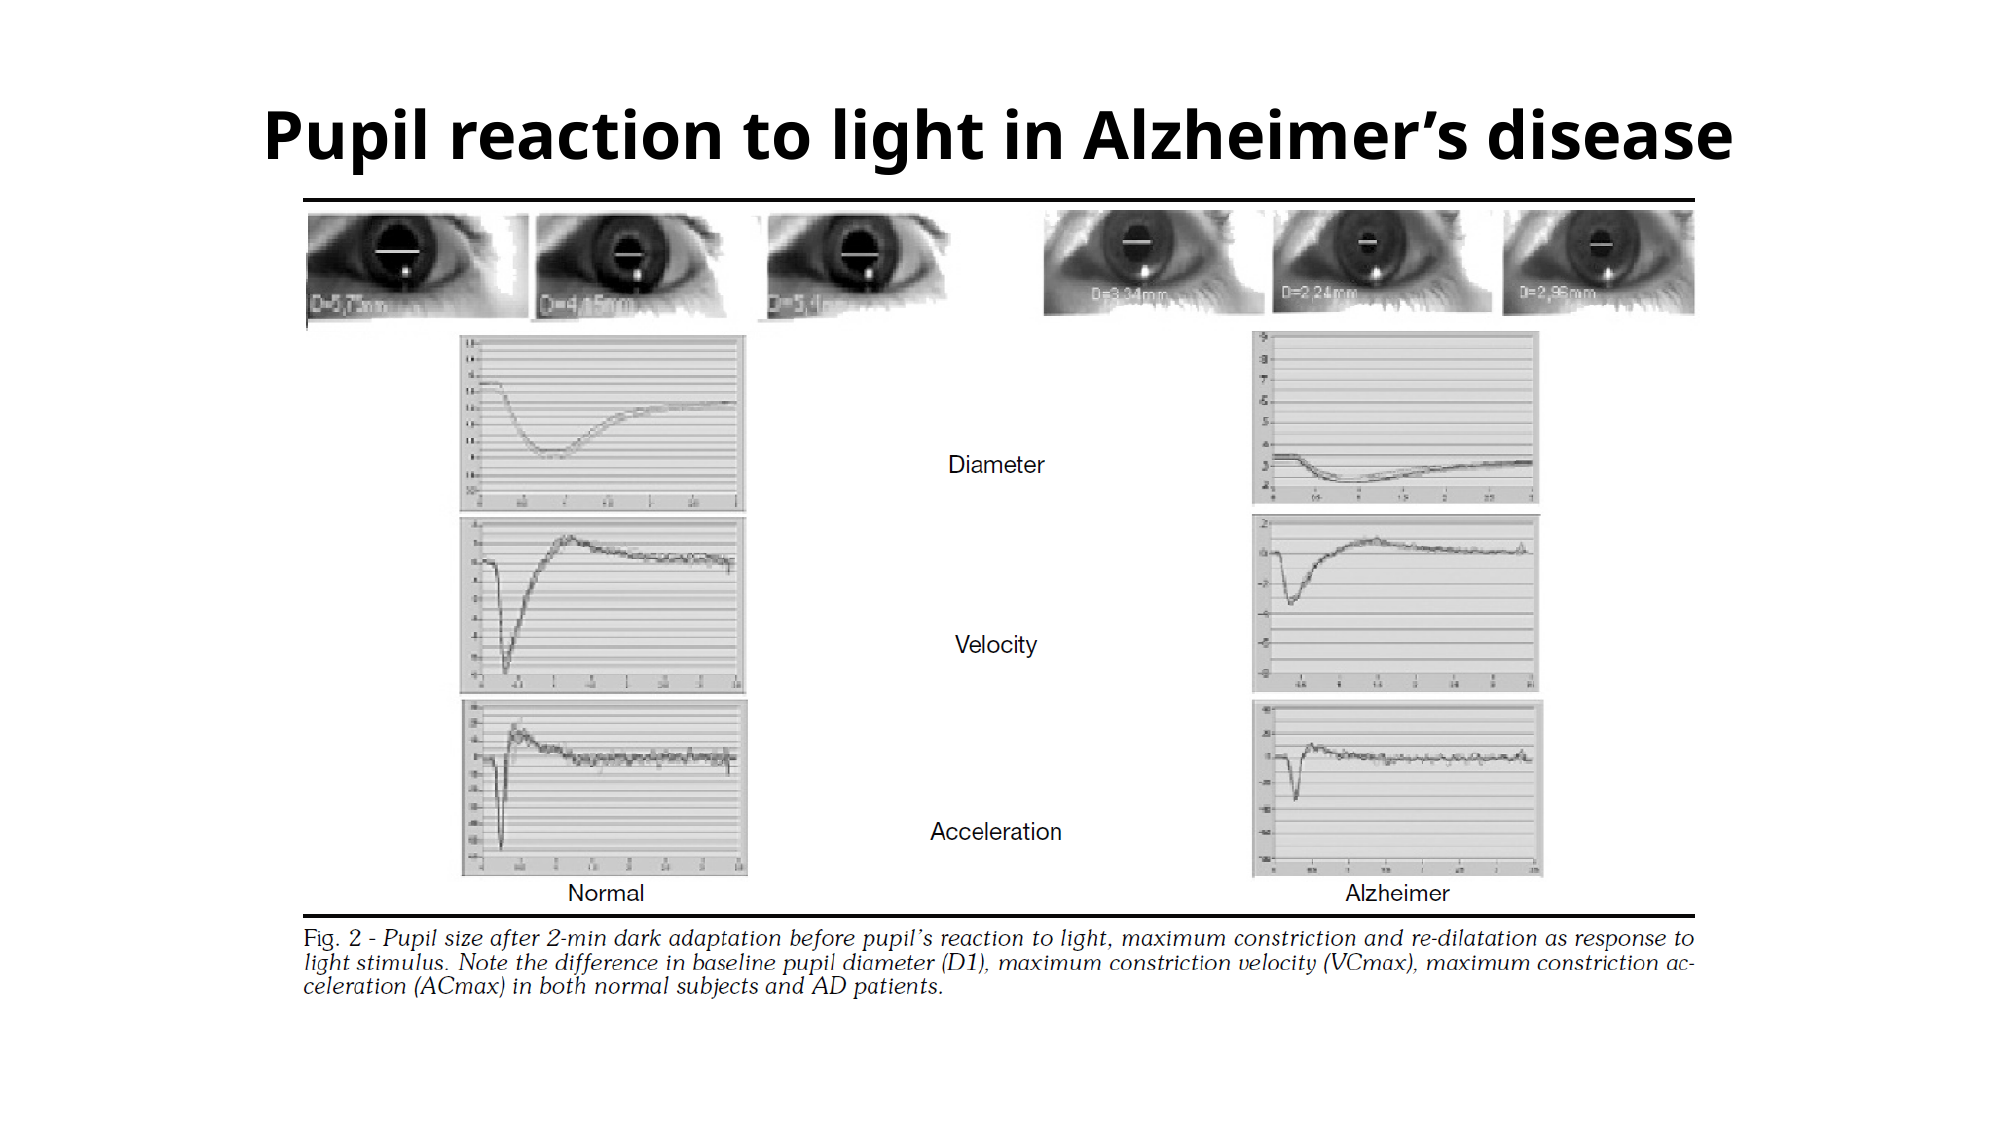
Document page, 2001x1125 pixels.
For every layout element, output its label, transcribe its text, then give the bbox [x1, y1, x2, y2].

text_box Pupil reaction to light in Alzheimer’s disease [247, 85, 1751, 181]
picture [282, 181, 1717, 1007]
